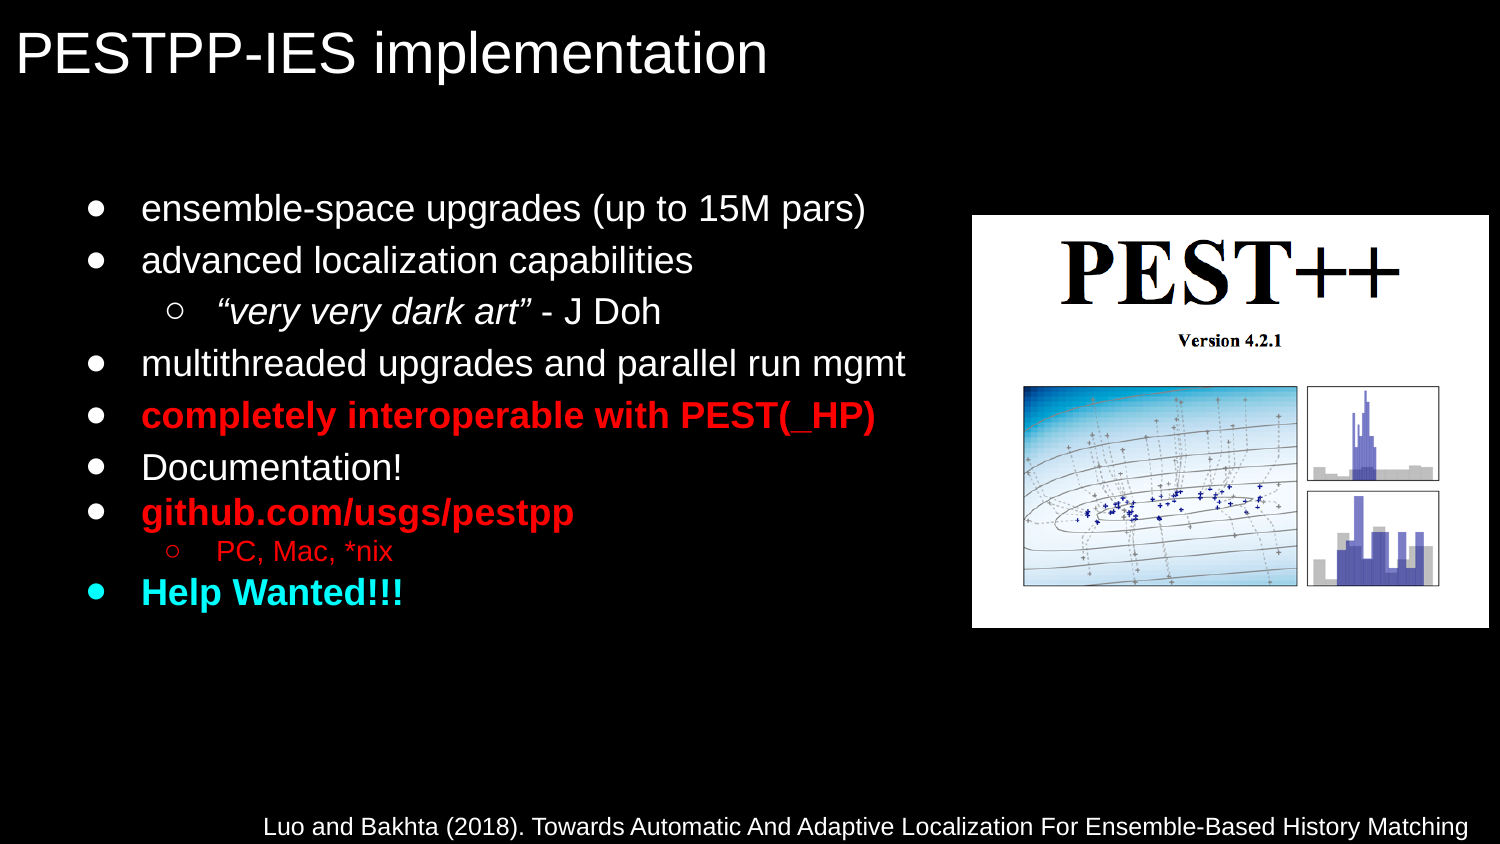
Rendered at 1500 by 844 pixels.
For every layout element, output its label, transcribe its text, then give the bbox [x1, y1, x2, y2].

list ensemble-space upgrades (up to 15M pars) advanced localization capabilities “very very dark art” - J Doh multithreaded upgrades and parallel run mgmt completely interoperable with PEST(_HP) Documentation! github.com/usgs/pestpp PC, Mac, *nix Help Wanted!!! [51, 162, 1449, 723]
title PESTPP-IES implementation [0, 0, 1398, 94]
text_box Luo and Bakhta (2018). Towards Automatic And Adaptive Localization For Ensemble-Based History Matching [248, 790, 1500, 844]
picture [972, 215, 1489, 629]
